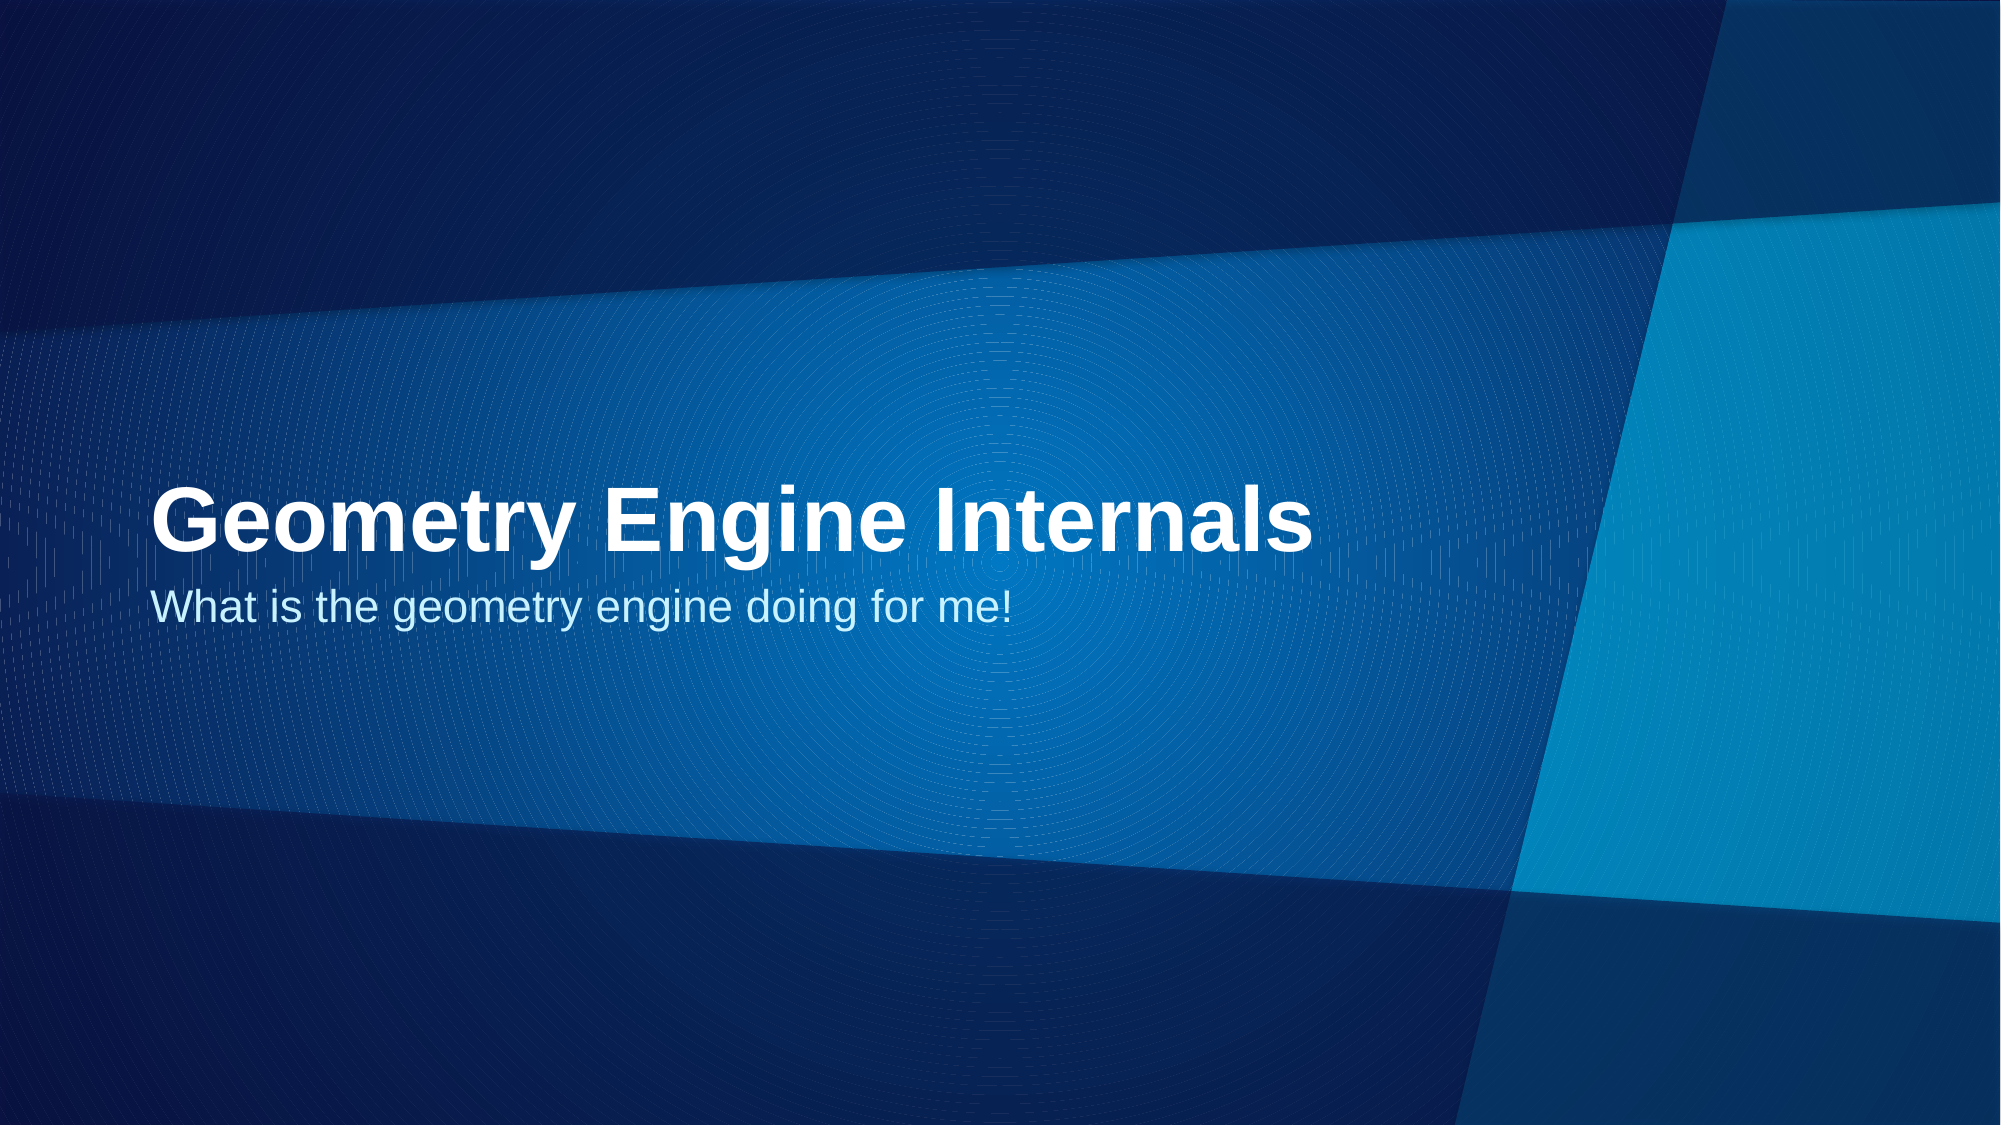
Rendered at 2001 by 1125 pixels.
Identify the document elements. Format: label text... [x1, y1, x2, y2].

title Geometry Engine Internals [150, 458, 1867, 570]
list What is the geometry engine doing for me! [150, 576, 1499, 632]
